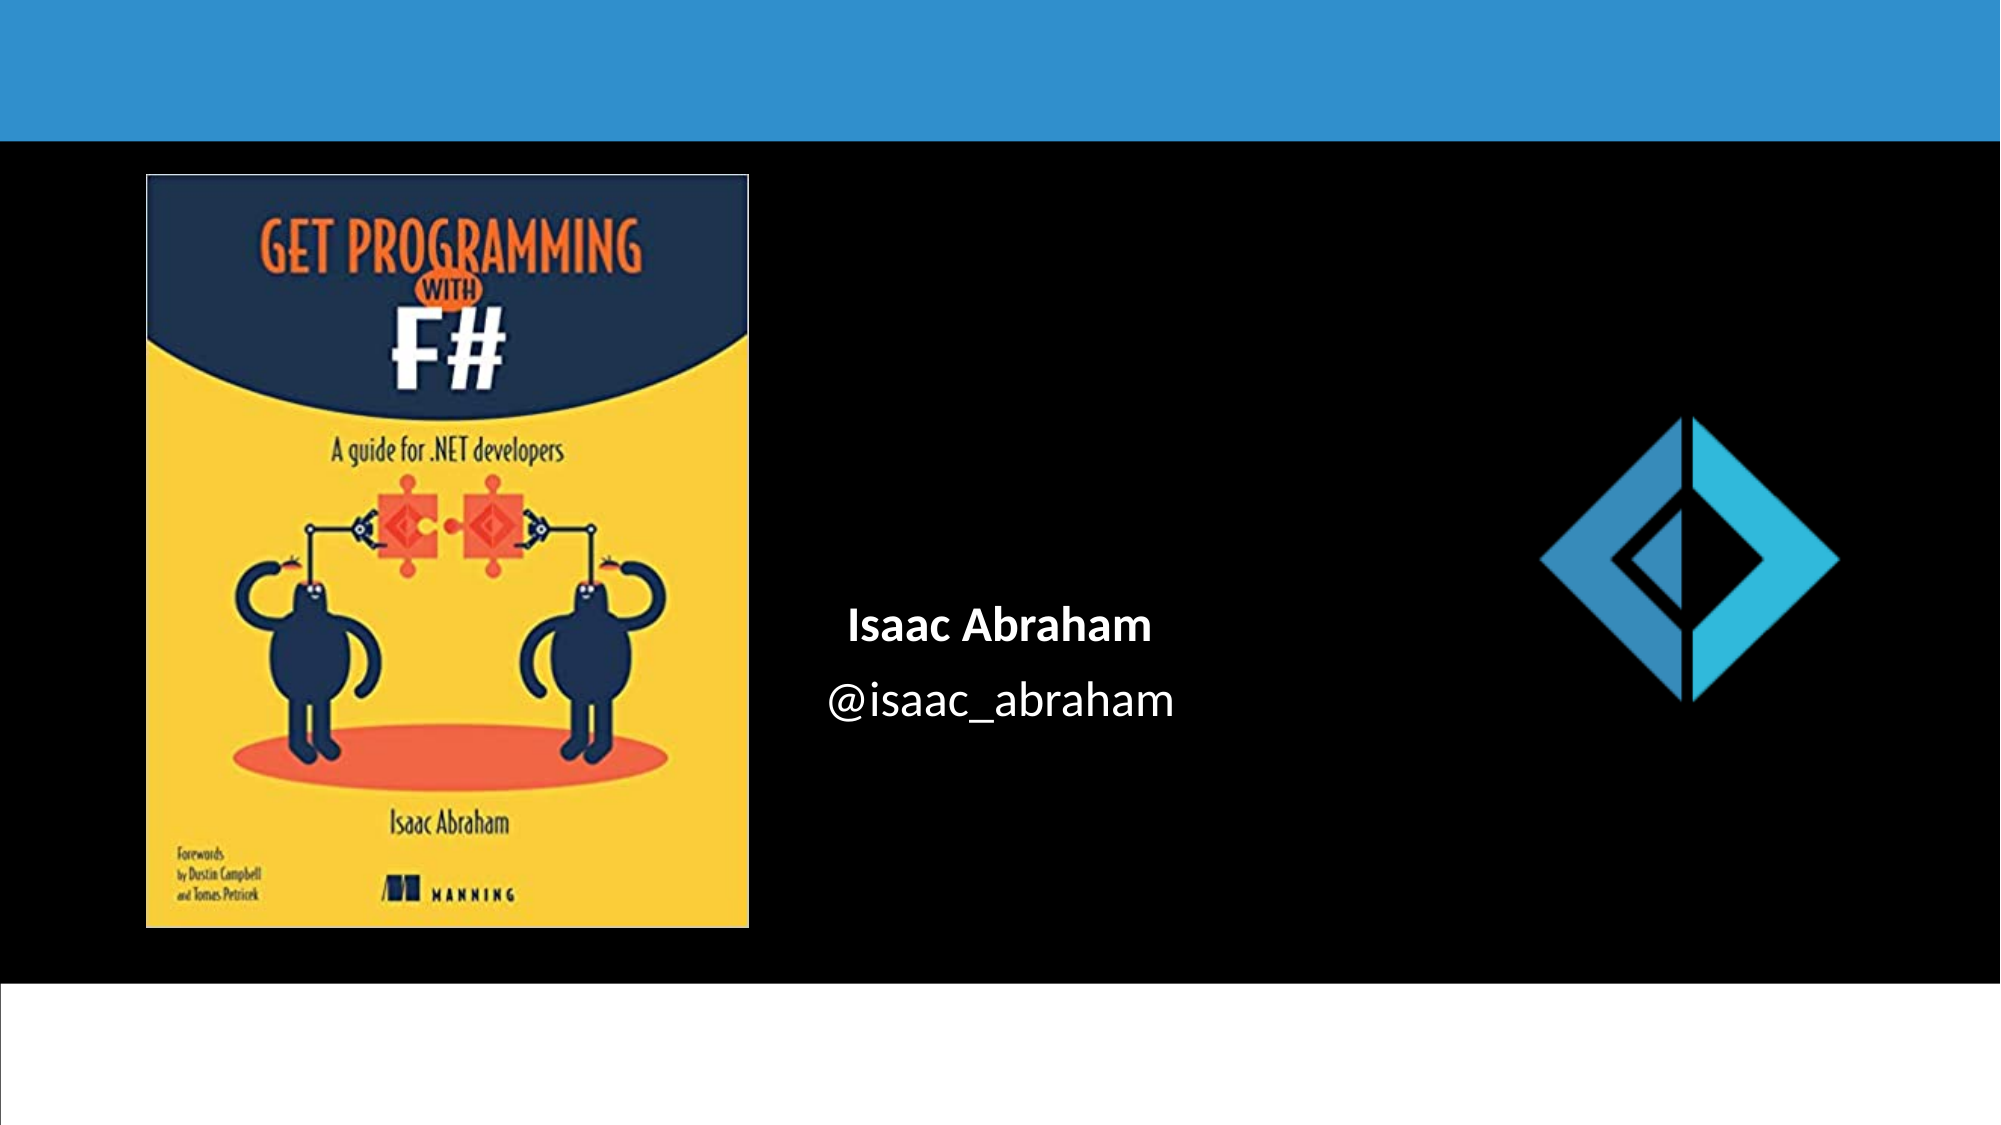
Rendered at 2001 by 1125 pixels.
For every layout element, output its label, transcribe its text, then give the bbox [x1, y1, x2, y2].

picture [146, 174, 749, 928]
text_box [0, 0, 2000, 142]
text_box [0, 983, 2000, 1125]
picture [1527, 399, 1854, 726]
subtitle Isaac Abraham @isaac_abraham [749, 590, 1750, 863]
